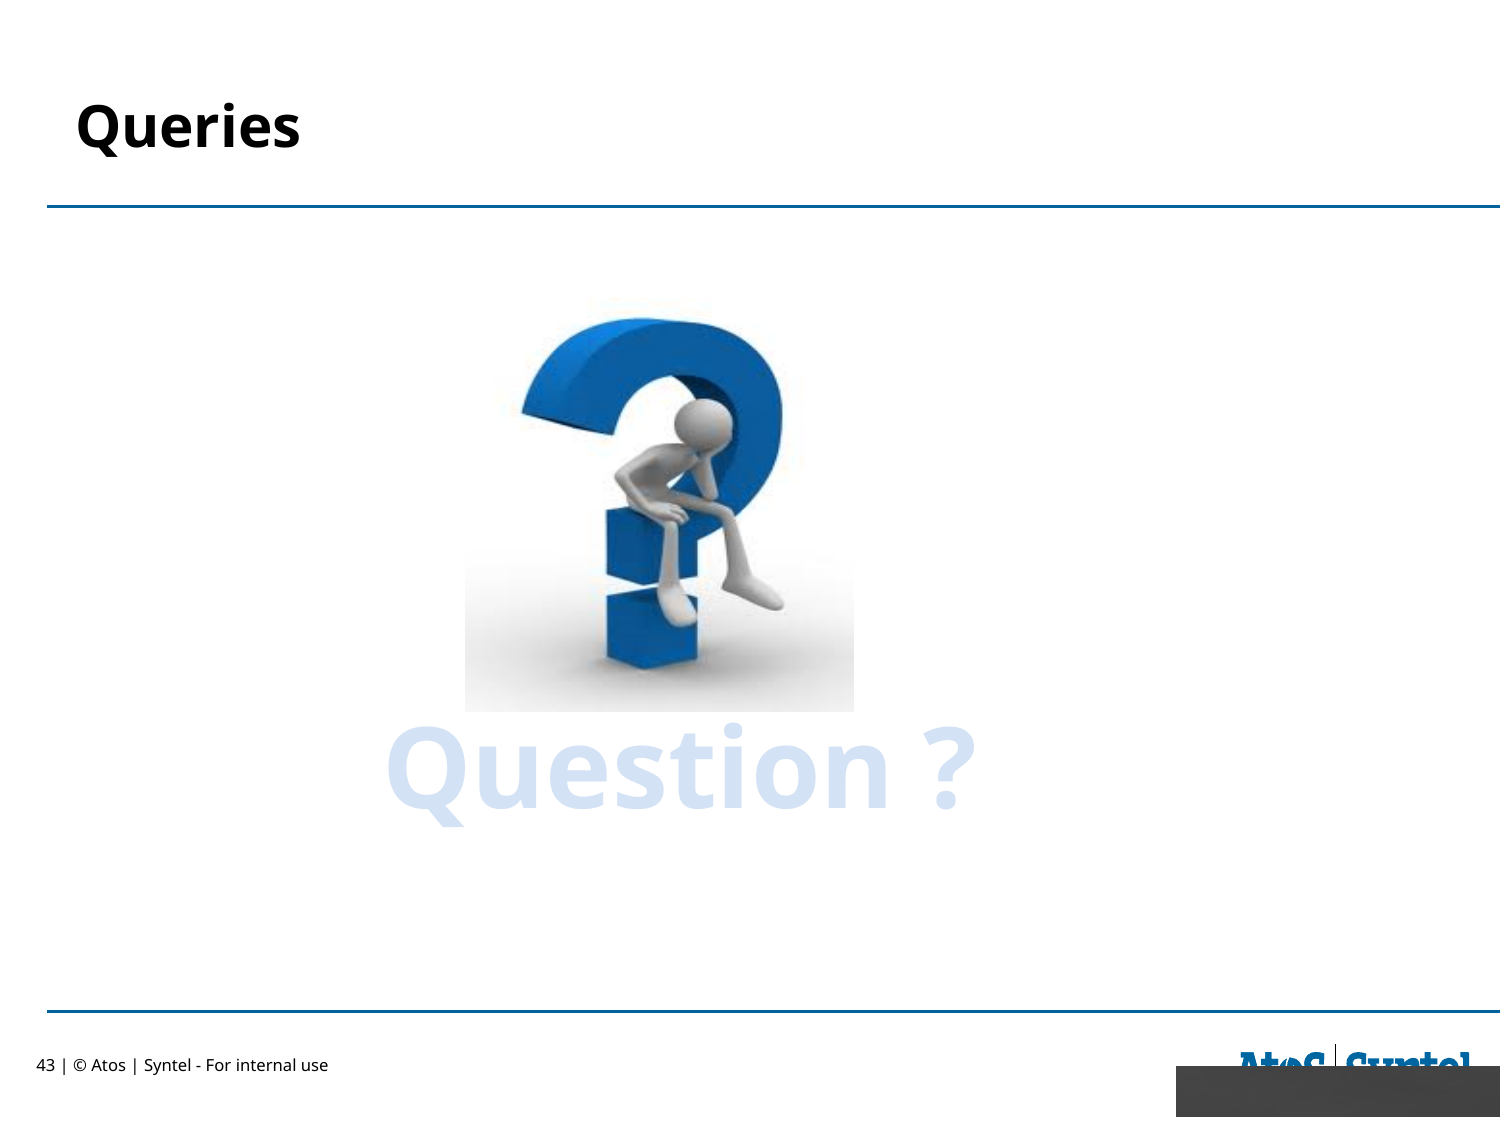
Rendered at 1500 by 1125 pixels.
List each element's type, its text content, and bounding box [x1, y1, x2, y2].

text_box Question ? [283, 688, 1078, 839]
picture [464, 298, 854, 712]
text_box Queries [60, 81, 317, 166]
picture [1176, 1066, 1500, 1117]
